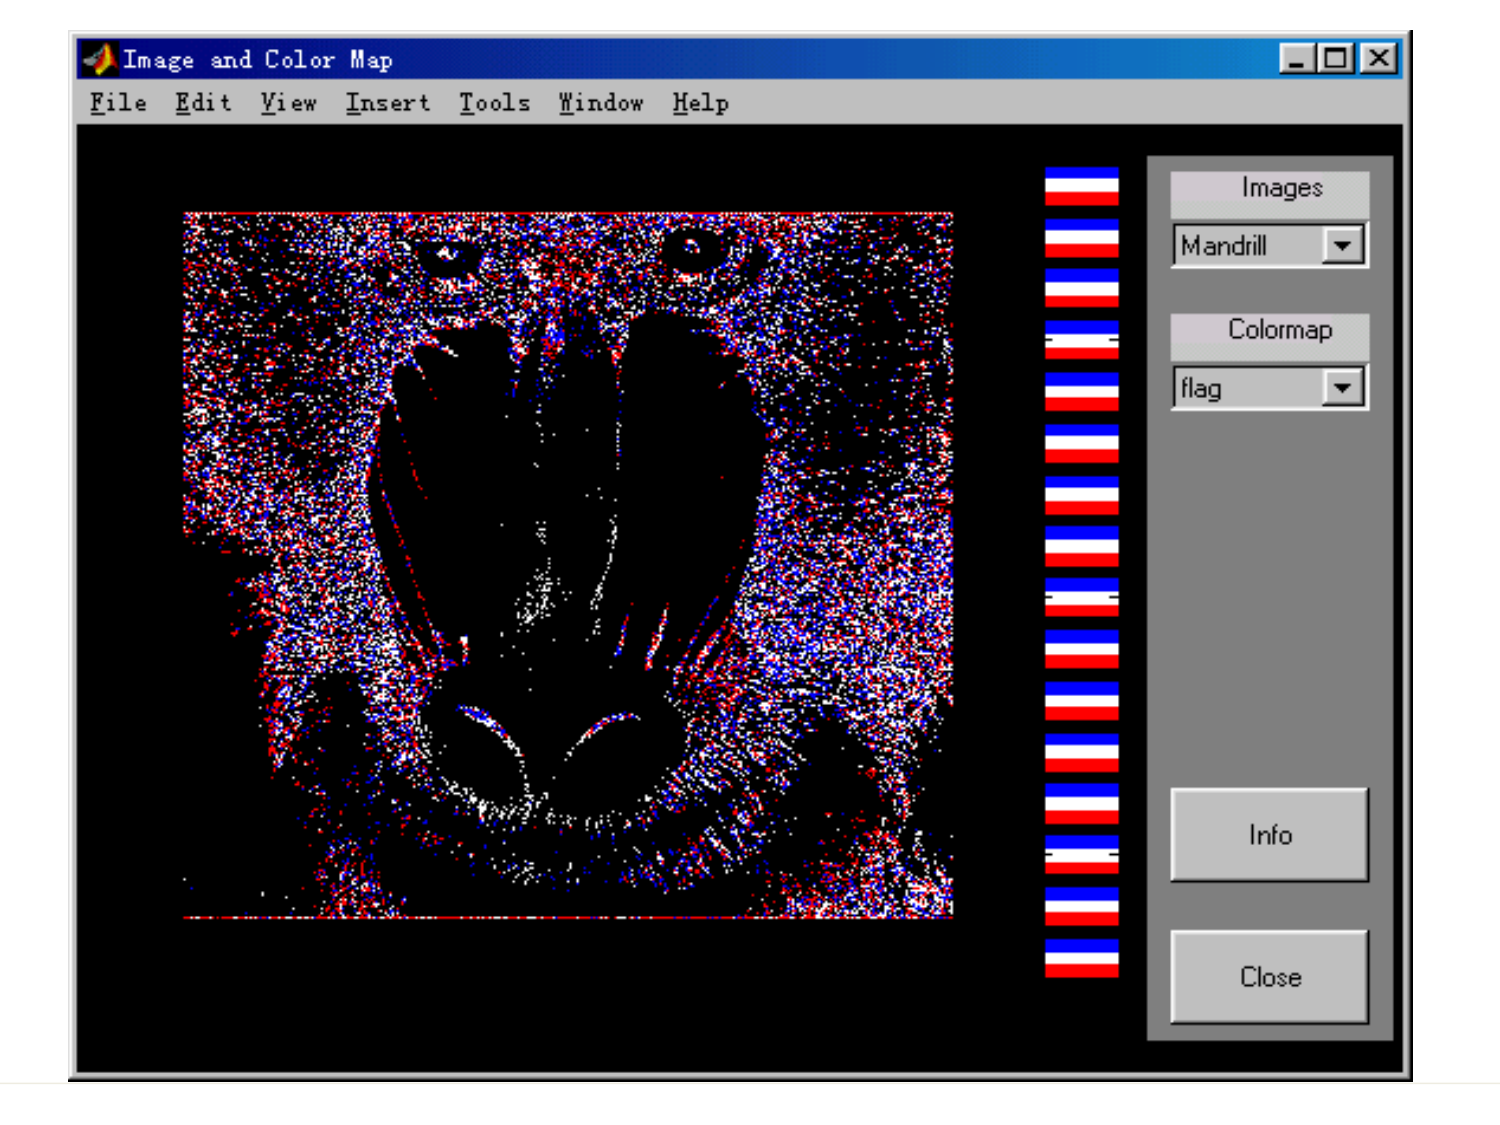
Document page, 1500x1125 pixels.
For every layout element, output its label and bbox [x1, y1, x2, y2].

picture [67, 30, 1413, 1082]
